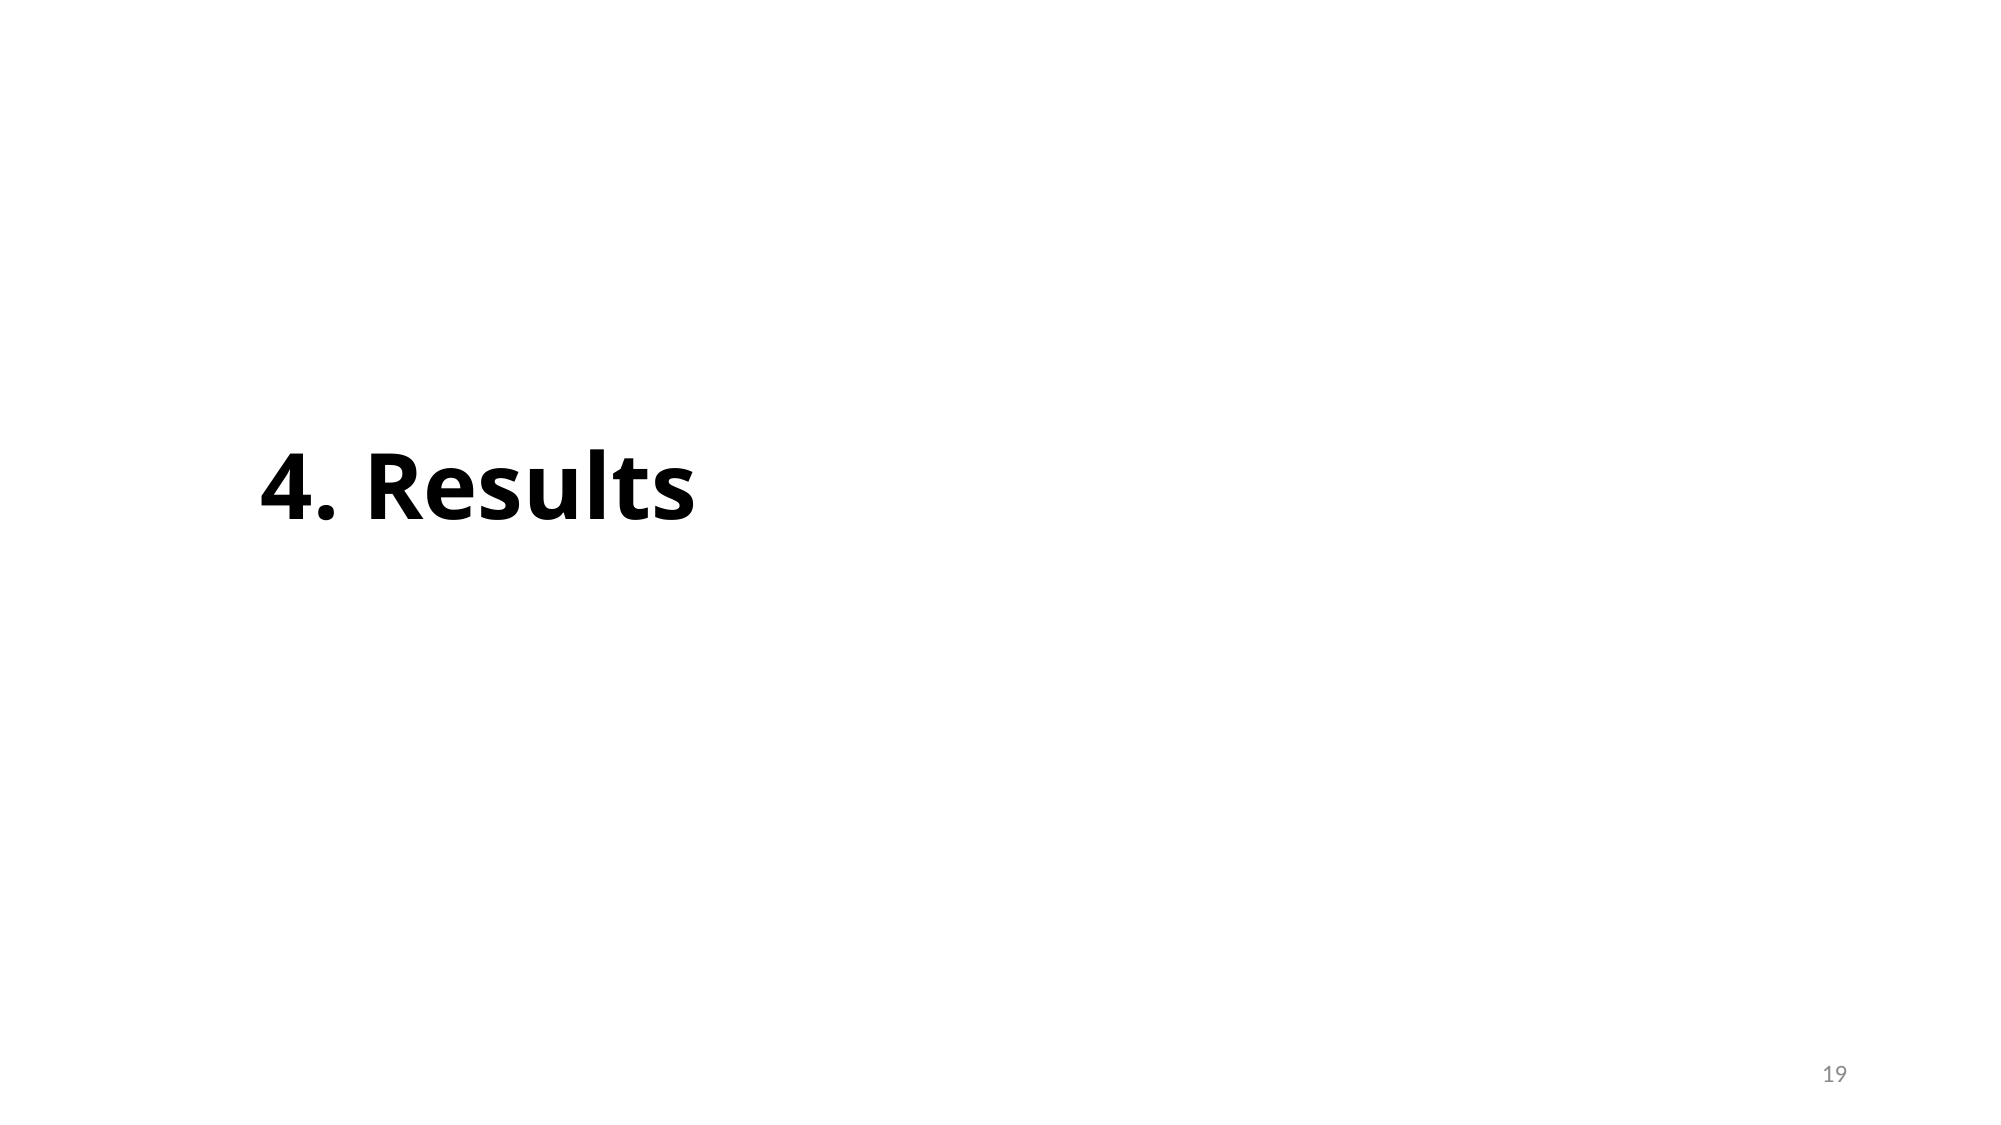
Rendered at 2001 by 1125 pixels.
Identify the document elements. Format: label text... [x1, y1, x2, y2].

title 4. Results [245, 381, 1971, 599]
slide_number 19 [1412, 1042, 1863, 1103]
